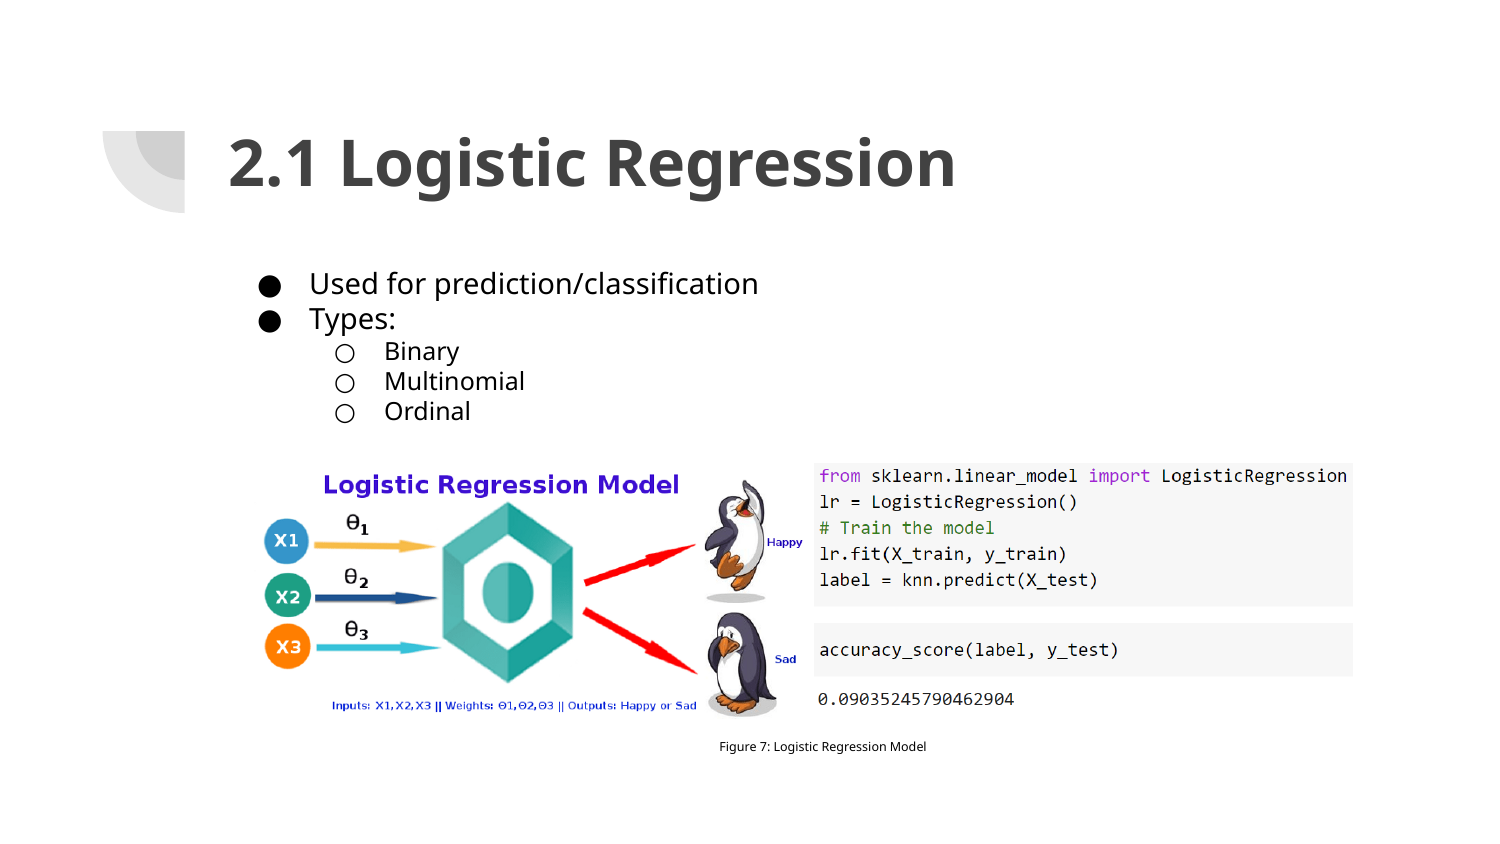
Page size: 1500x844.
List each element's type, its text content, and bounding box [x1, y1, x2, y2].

title 2.1 Logistic Regression [213, 95, 1368, 260]
picture [254, 463, 807, 720]
picture [814, 463, 1353, 711]
text_box Figure 7: Logistic Regression Model [677, 731, 969, 762]
text_box Used for prediction/classification Types: Binary Multinomial Ordinal [219, 250, 842, 441]
